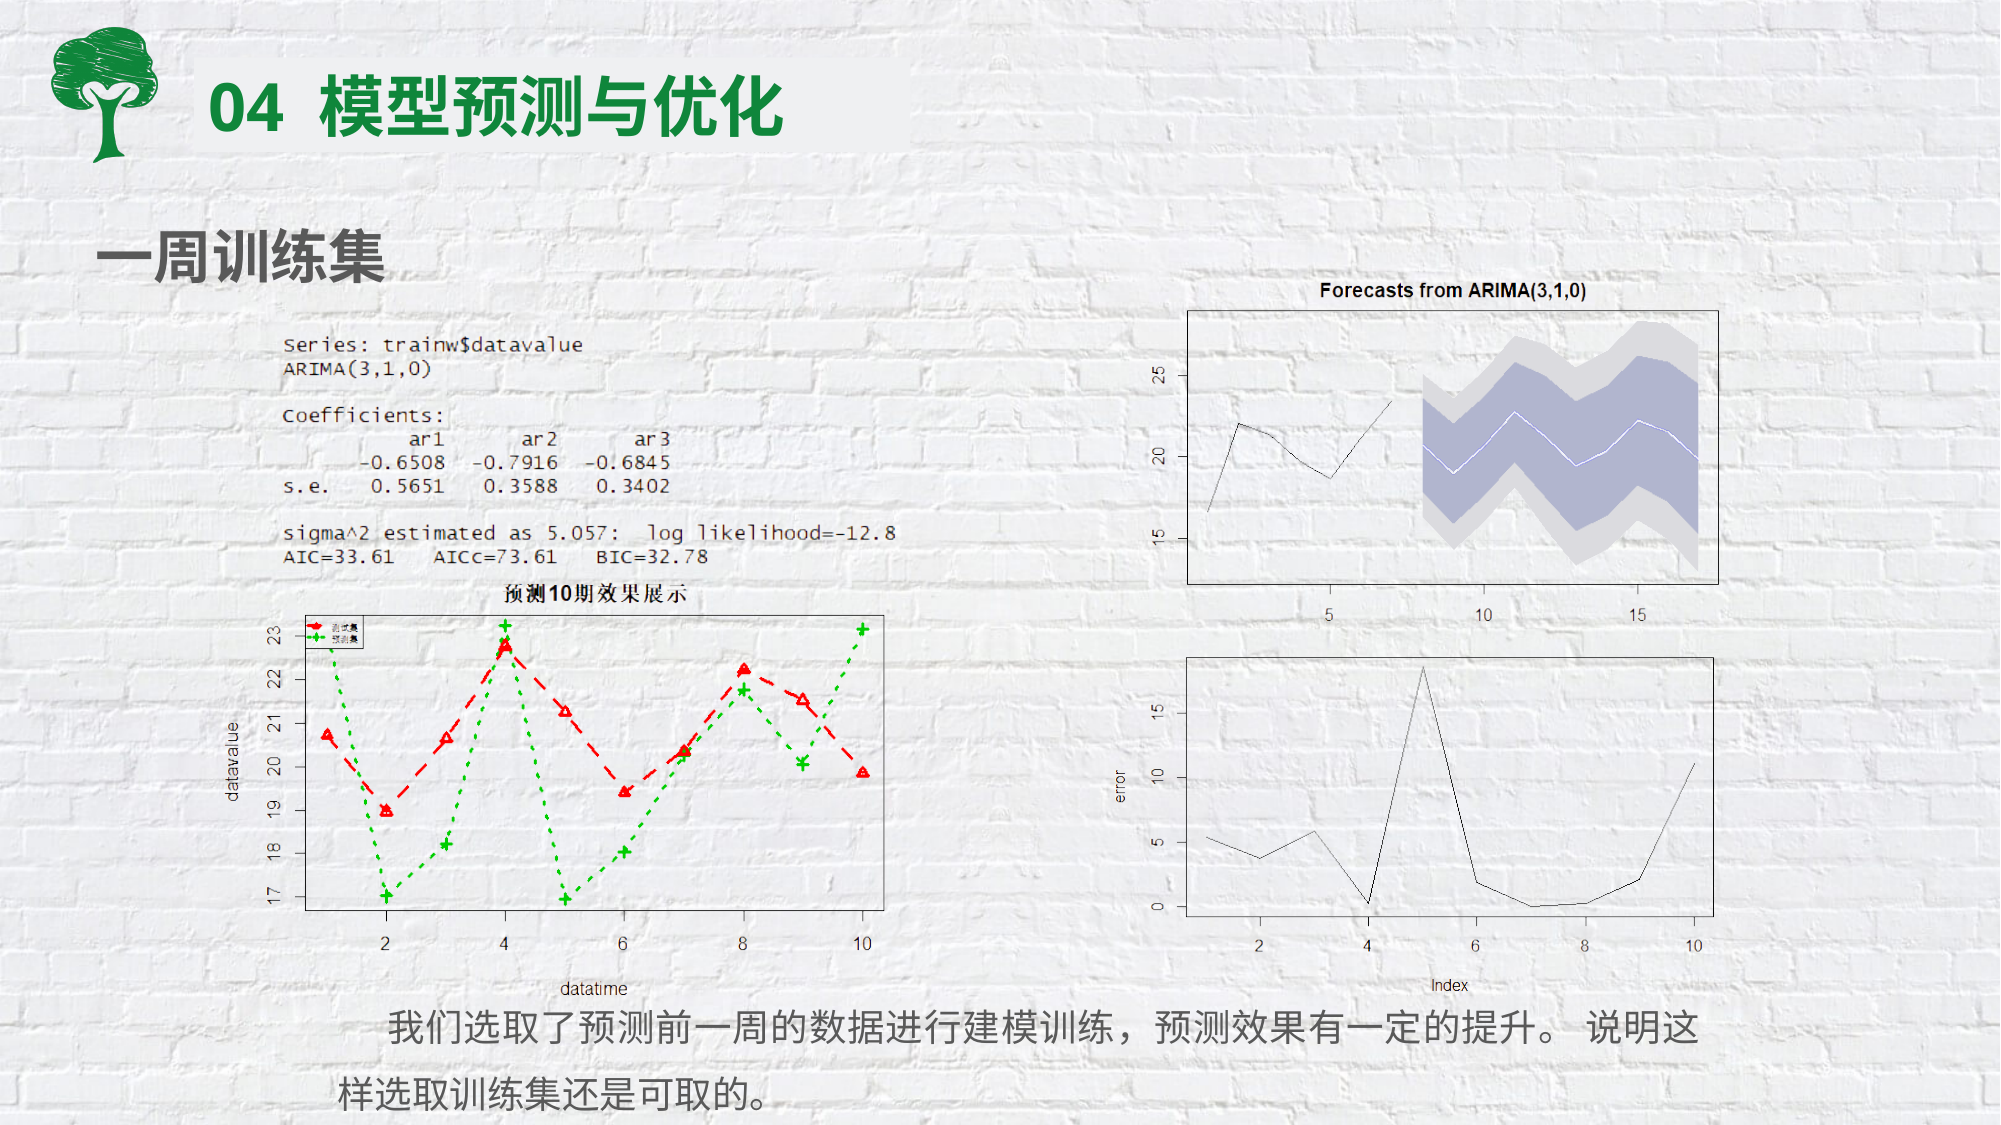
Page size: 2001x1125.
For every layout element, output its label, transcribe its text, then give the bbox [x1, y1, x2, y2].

text_box 04 模型预测与优化 [194, 57, 911, 153]
text_box 一周训练集 [80, 177, 402, 298]
picture [0, 0, 2000, 1125]
text_box 我们选取了预测前一周的数据进行建模训练，预测效果有一定的提升。 说明这样选取训练集还是可取的。 [322, 973, 1715, 1124]
